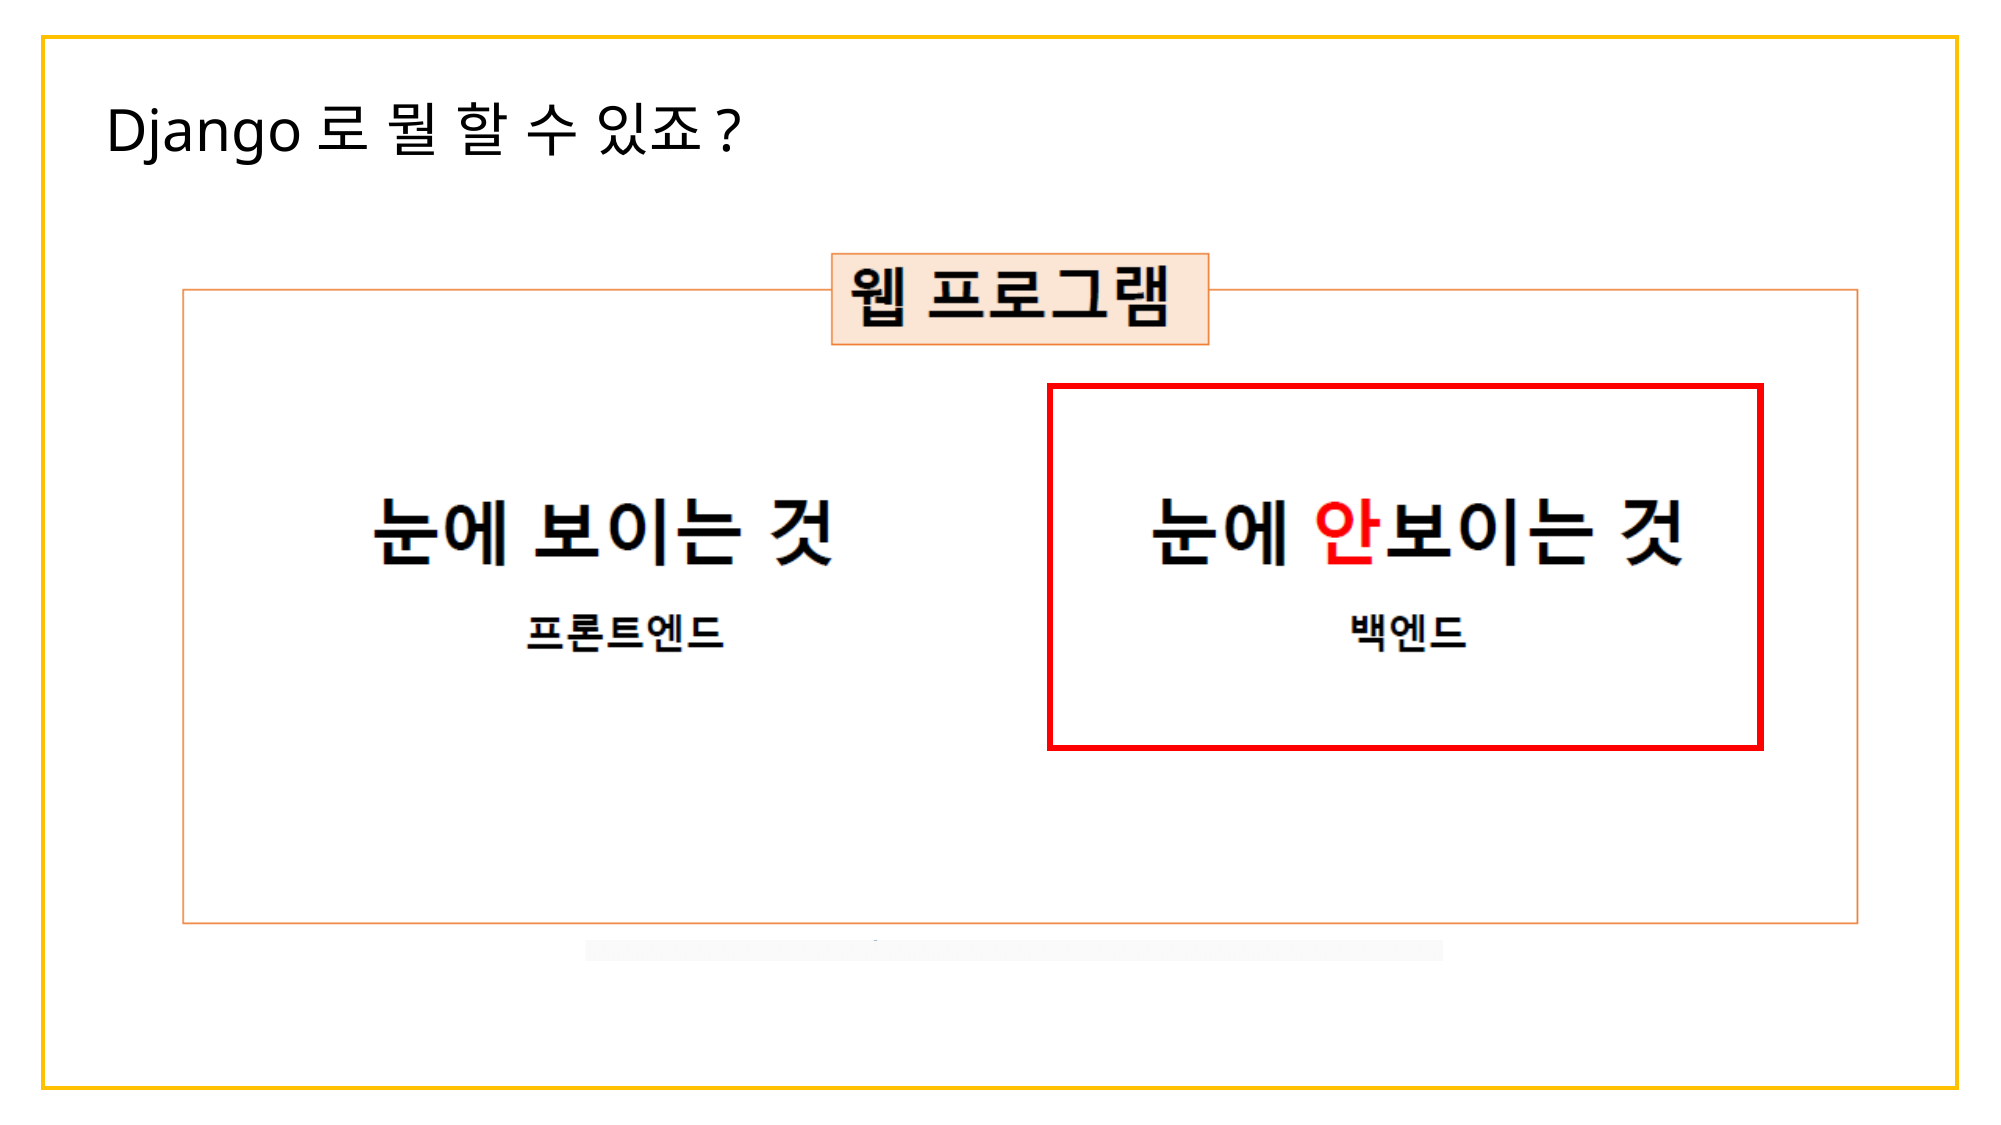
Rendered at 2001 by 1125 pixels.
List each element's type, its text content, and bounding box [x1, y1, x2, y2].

text_box Django로 뭘 할 수 있죠? [90, 86, 757, 171]
picture [56, 197, 1871, 961]
text_box [42, 36, 1958, 1089]
